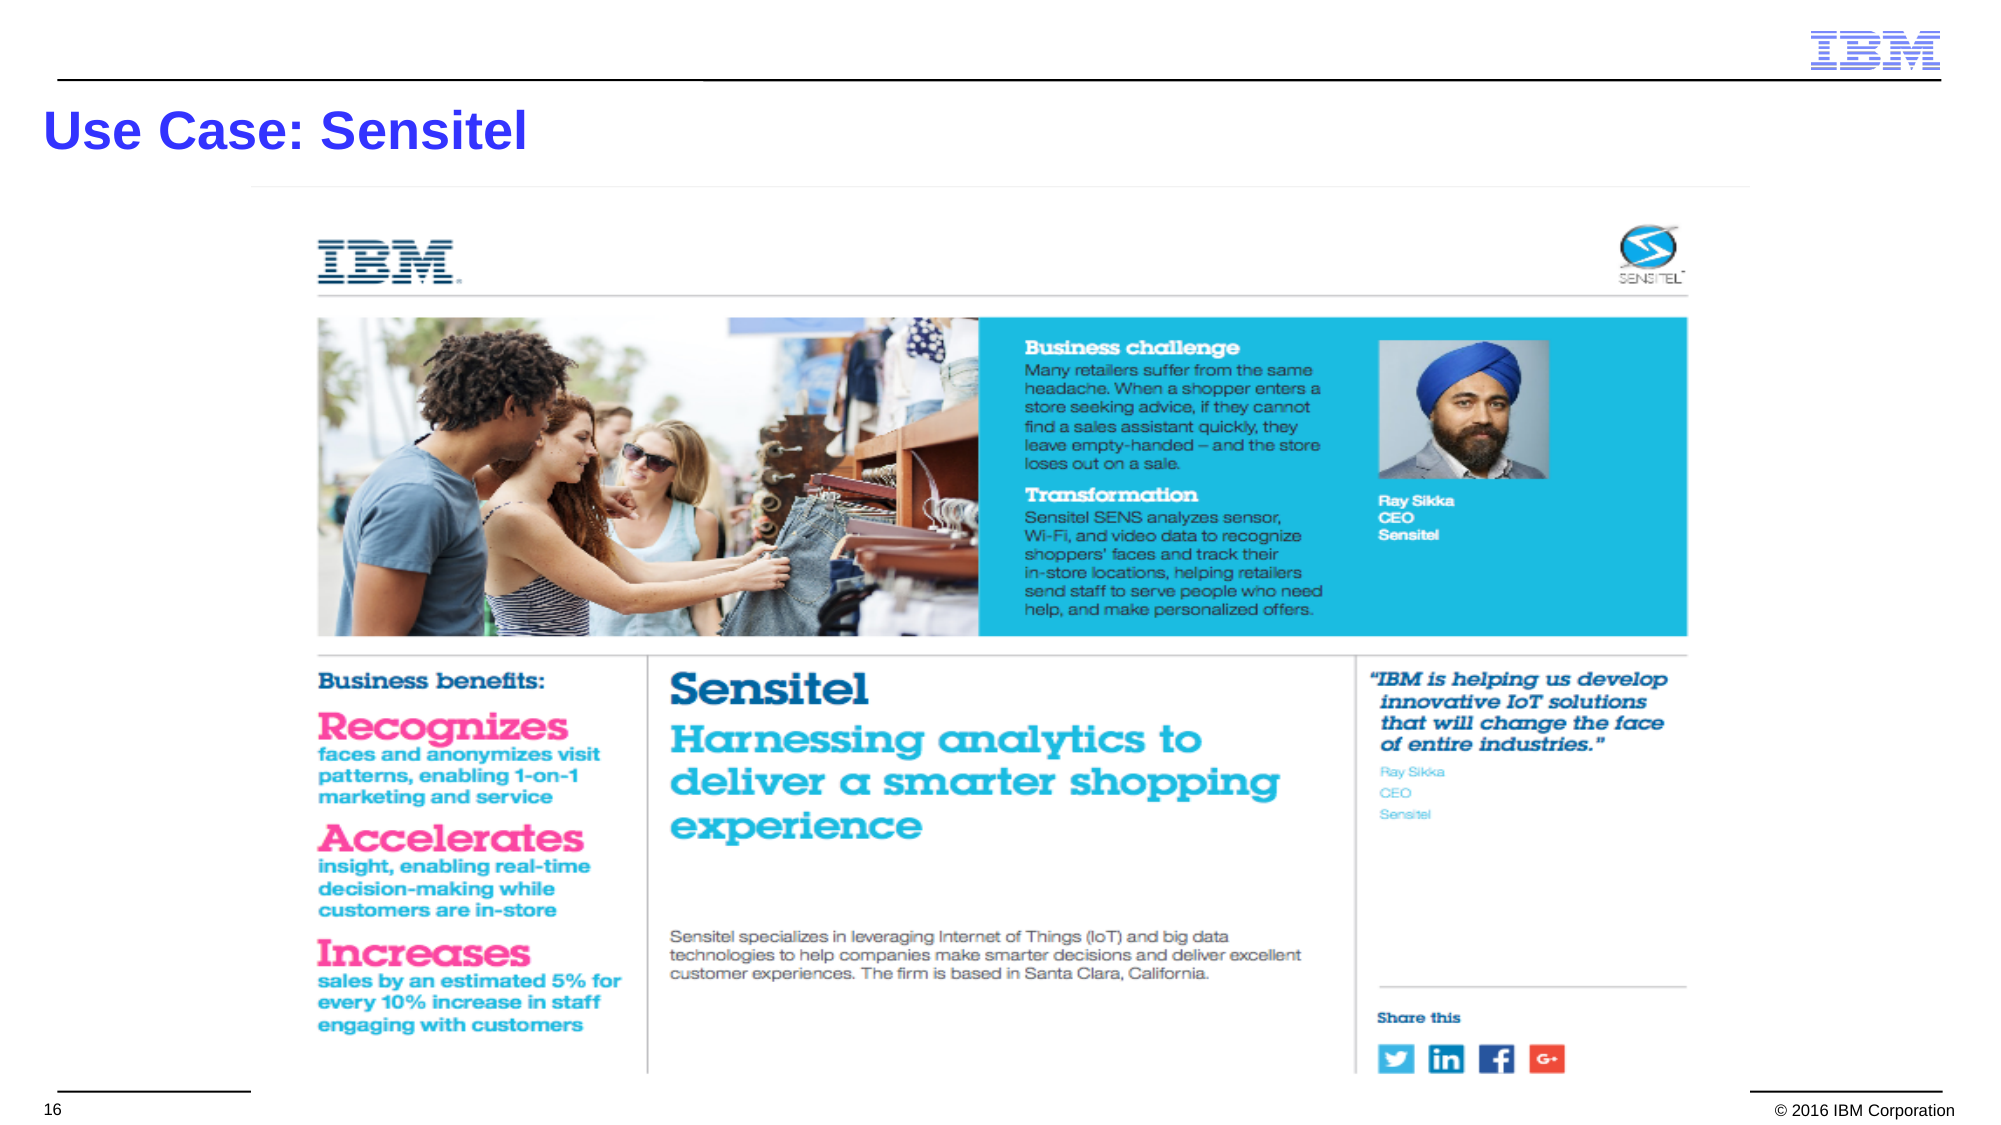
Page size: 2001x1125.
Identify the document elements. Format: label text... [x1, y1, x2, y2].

picture [251, 186, 1751, 1125]
picture [1811, 31, 1940, 70]
slide_number 16 [35, 1091, 73, 1125]
title Use Case: Sensitel [35, 87, 1963, 187]
